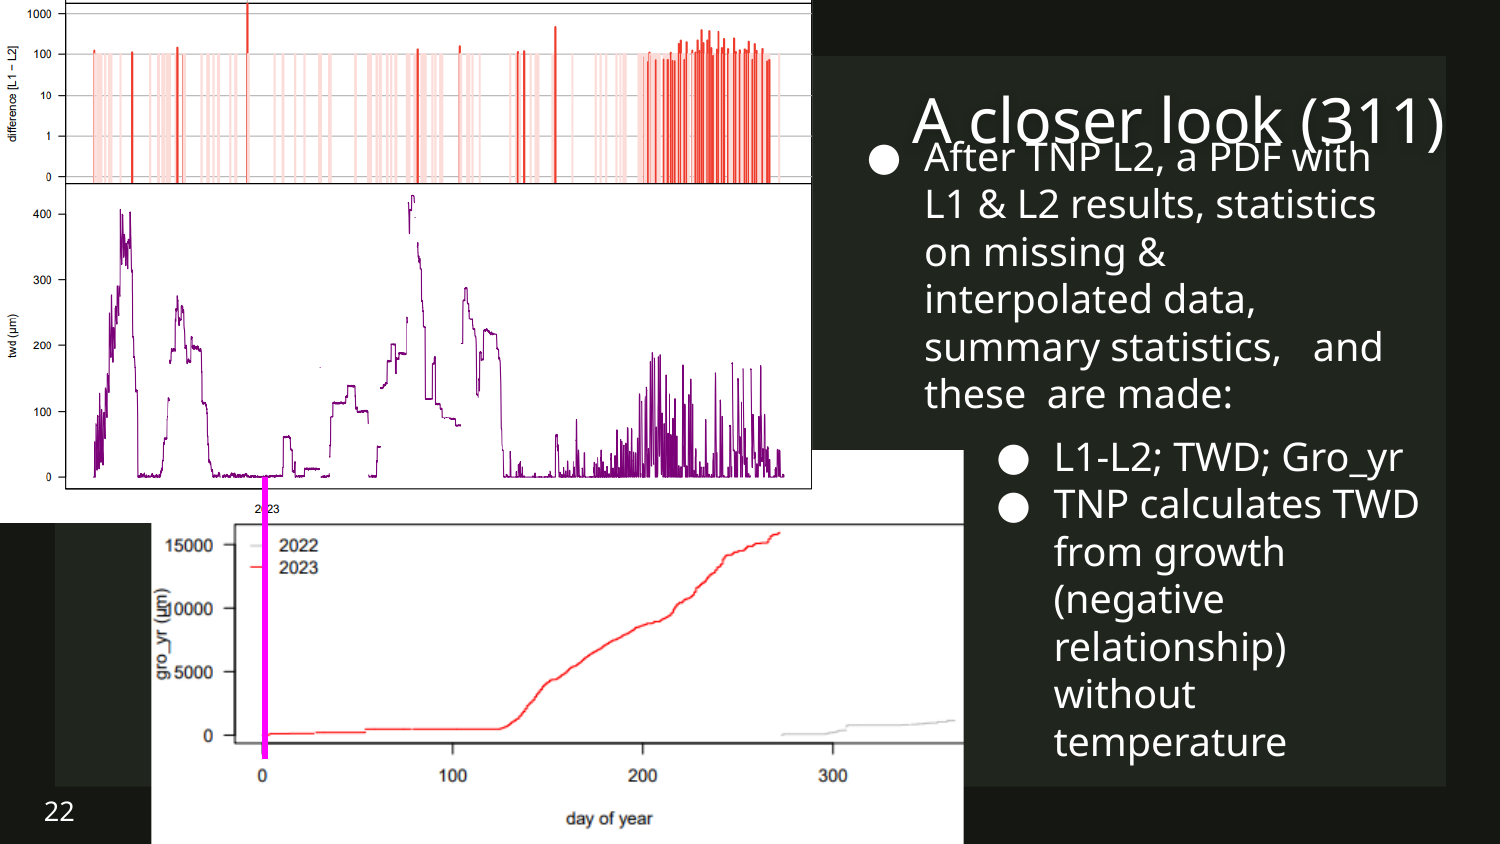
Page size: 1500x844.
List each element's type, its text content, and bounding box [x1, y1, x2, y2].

title A closer look (311) [897, 65, 1481, 175]
subtitle After TNP L2, a PDF with L1 & L2 results, statistics on missing & interpolated data, summary statistics, and these are made: [834, 139, 1417, 432]
subtitle L1-L2; TWD; Gro_yr TNP calculates TWD from growth (negative relationship) without temperature [968, 472, 1442, 780]
picture [0, 0, 964, 844]
slide_number ‹#› [0, 779, 90, 844]
